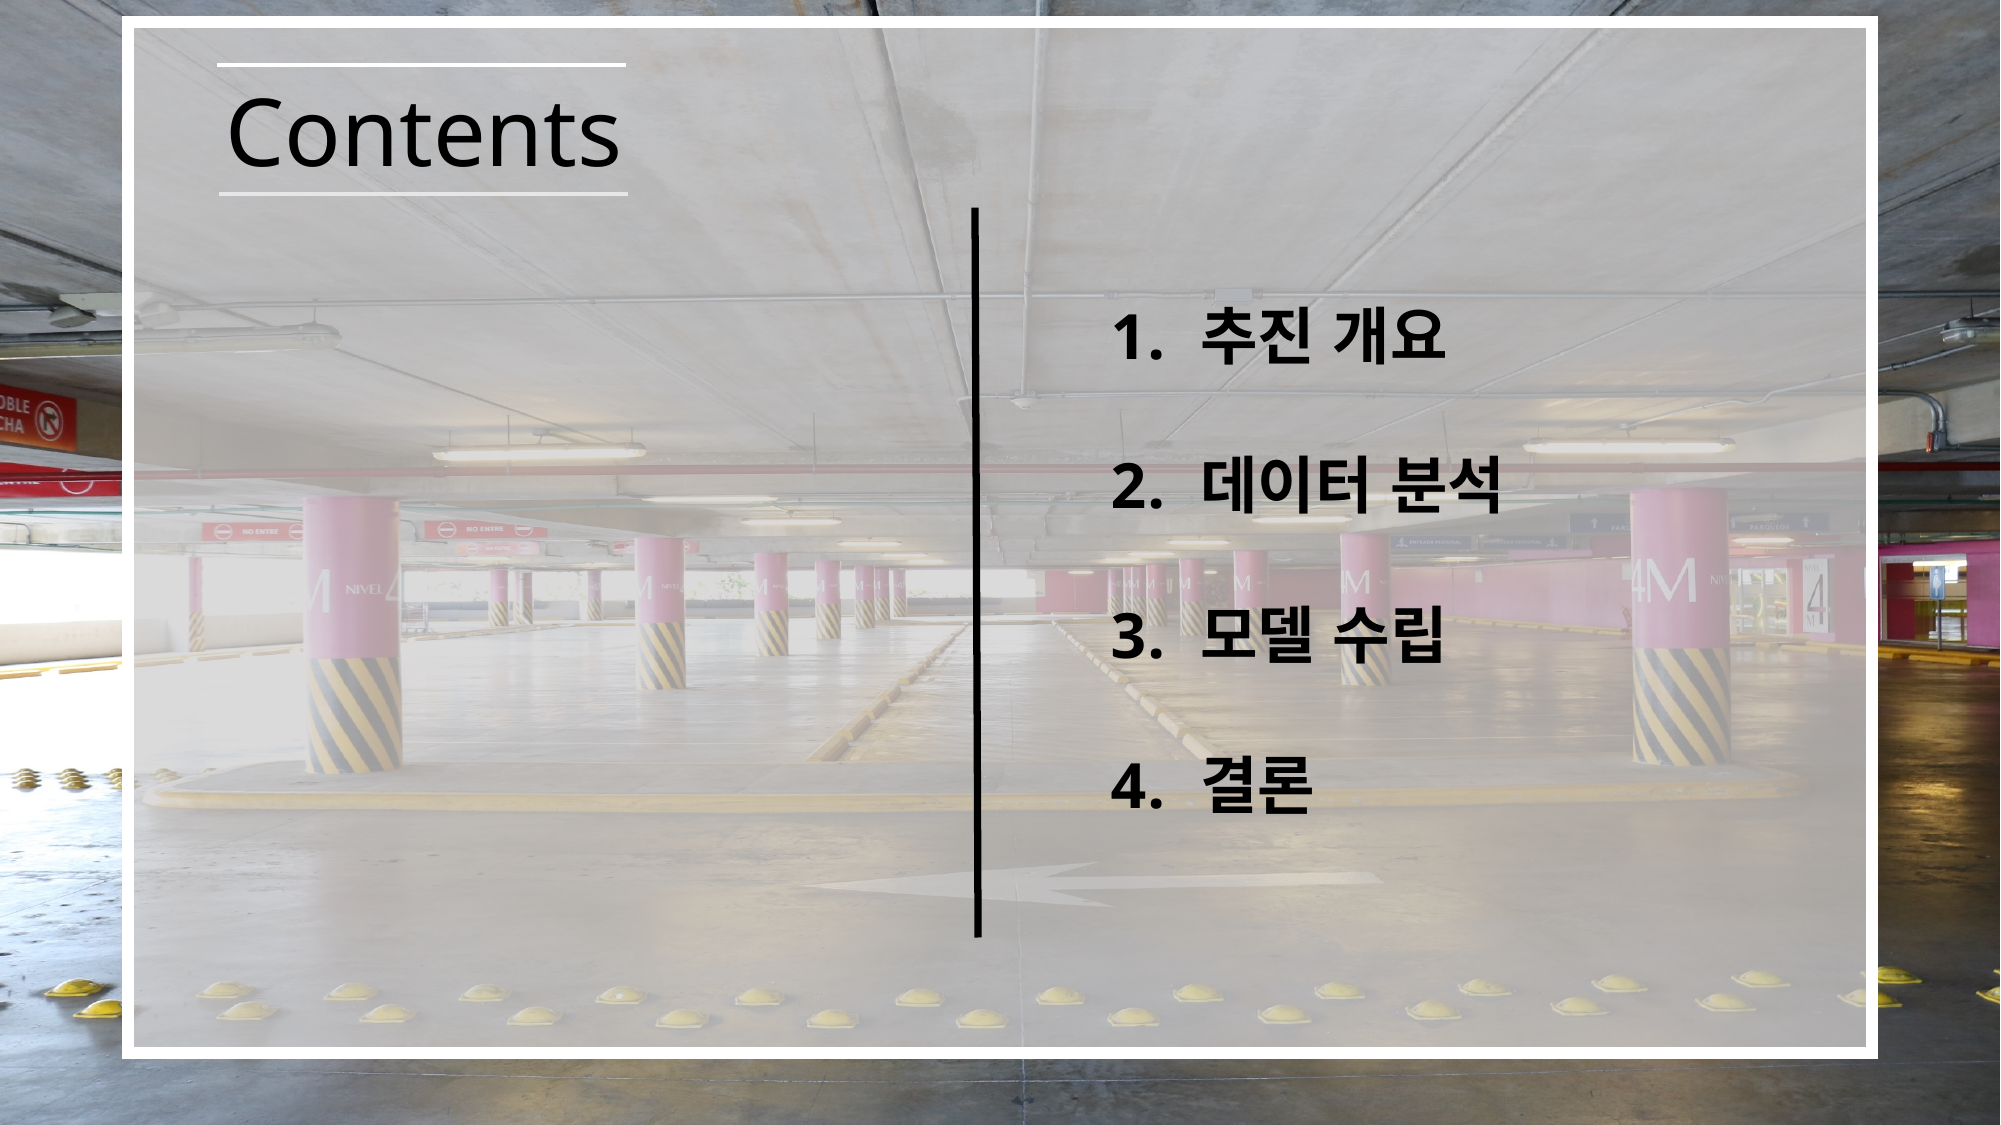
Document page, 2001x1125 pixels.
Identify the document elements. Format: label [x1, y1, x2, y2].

text_box [974, 207, 979, 938]
picture [0, 0, 2000, 1125]
